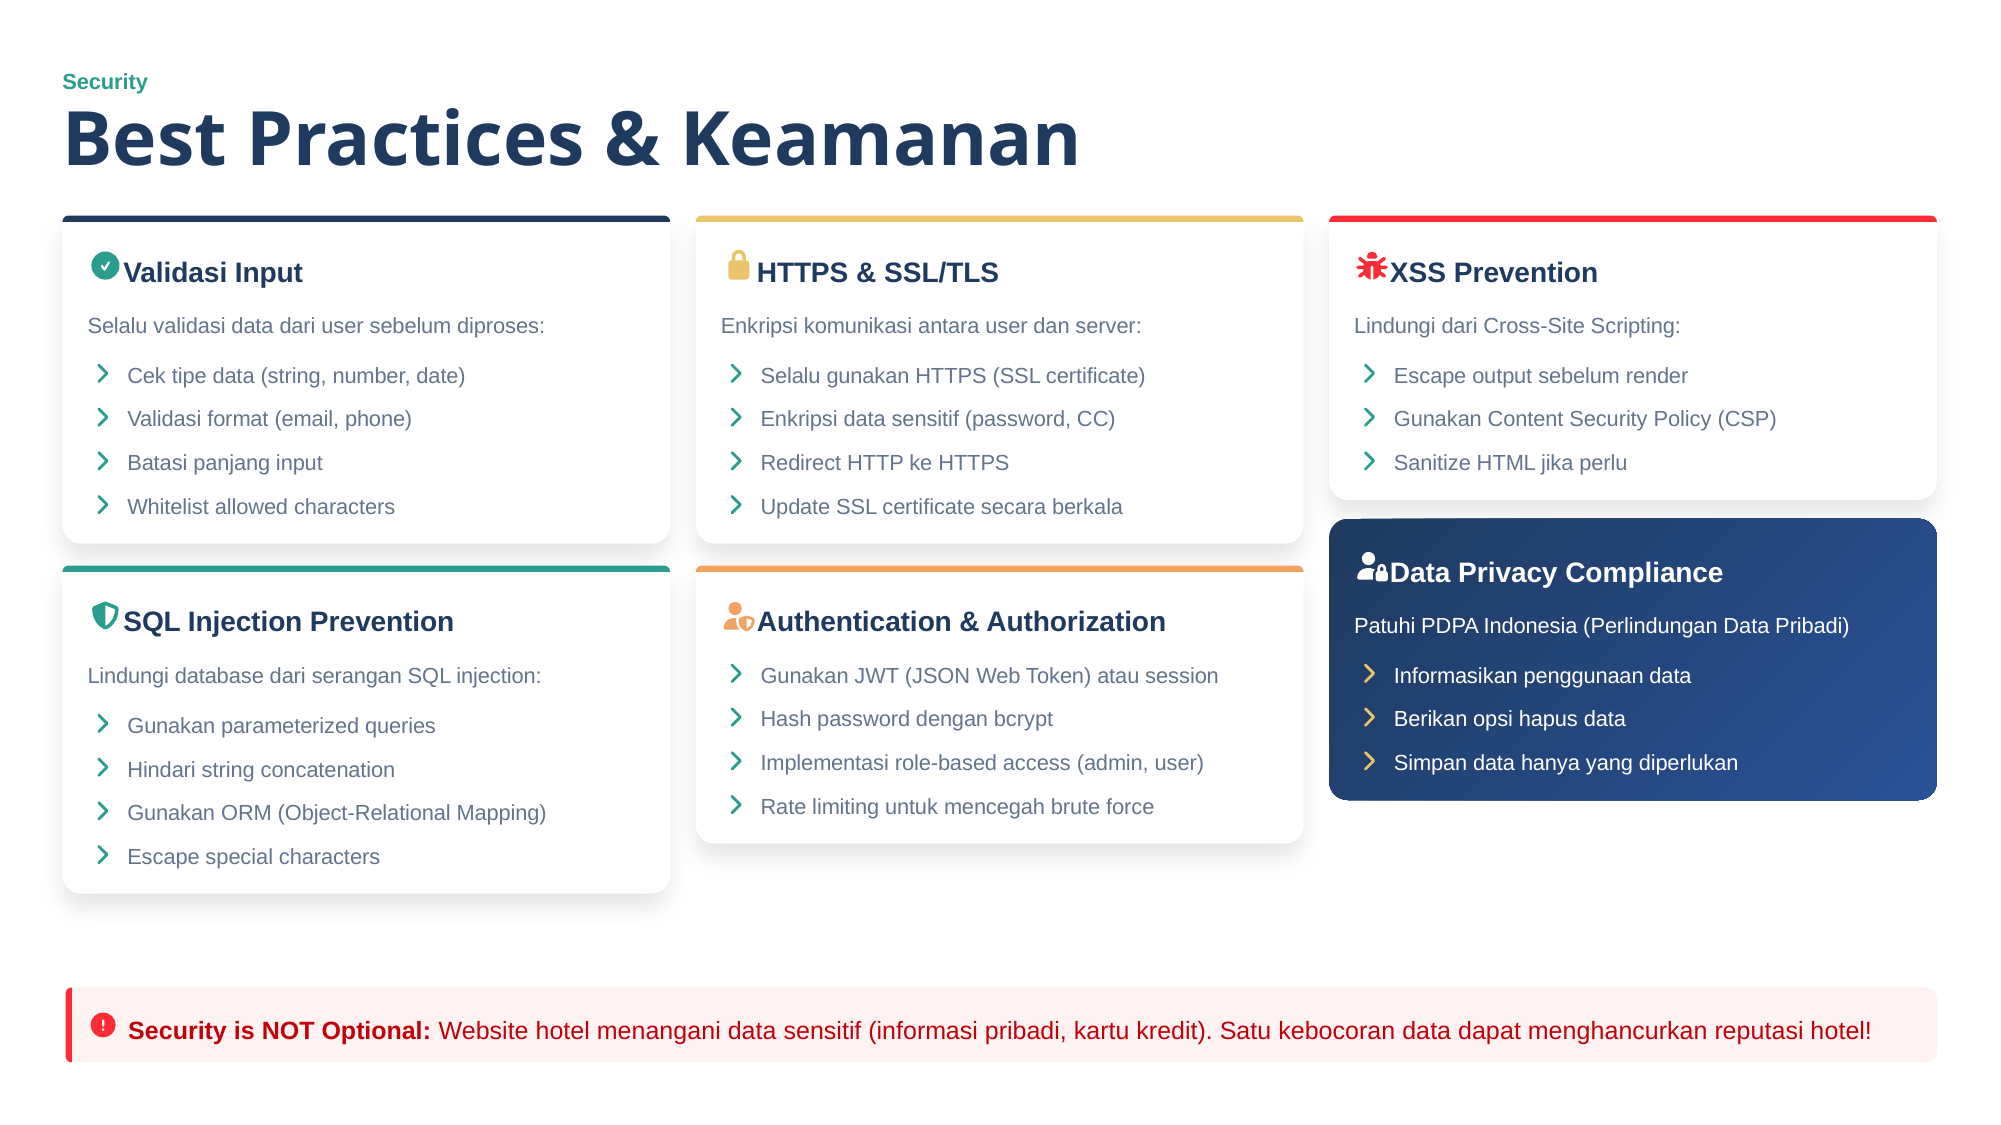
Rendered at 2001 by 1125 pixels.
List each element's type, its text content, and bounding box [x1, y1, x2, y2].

text_box Hindari string concatenation [127, 750, 411, 782]
text_box [695, 215, 1304, 222]
text_box Escape special characters [127, 837, 393, 869]
text_box [731, 407, 742, 427]
text_box Simpan data hanya yang diperlukan [1393, 743, 1754, 775]
text_box [728, 249, 750, 280]
text_box Security [62, 62, 1949, 94]
text_box [97, 495, 108, 514]
text_box SQL Injection Prevention [123, 593, 660, 638]
text_box [1329, 215, 1937, 222]
text_box [1364, 707, 1375, 727]
text_box [695, 222, 1304, 544]
text_box Gunakan ORM (Object-Relational Mapping) [127, 793, 564, 825]
text_box [72, 987, 1938, 1063]
text_box [97, 407, 108, 427]
text_box [97, 714, 108, 733]
text_box [1364, 364, 1375, 383]
text_box [1364, 664, 1375, 683]
text_box [731, 751, 742, 771]
text_box Best Practices & Keamanan [62, 106, 1975, 182]
text_box Informasikan penggunaan data [1393, 656, 1707, 688]
text_box Enkripsi data sensitif (password, CC) [760, 399, 1131, 432]
text_box [695, 565, 1304, 572]
text_box [731, 795, 742, 814]
text_box Validasi format (email, phone) [127, 399, 429, 432]
text_box [1375, 563, 1388, 582]
text_box Escape output sebelum render [1393, 356, 1704, 388]
text_box [728, 601, 742, 616]
text_box [62, 565, 671, 572]
text_box [1357, 568, 1375, 580]
text_box [723, 618, 740, 630]
text_box Cek tipe data (string, number, date) [127, 356, 482, 388]
text_box [695, 572, 1304, 844]
text_box Rate limiting untuk mencegah brute force [760, 787, 1170, 819]
text_box [1364, 407, 1375, 427]
text_box [62, 215, 671, 222]
text_box [1361, 551, 1376, 566]
text_box [62, 572, 671, 894]
text_box [97, 757, 108, 777]
text_box Enkripsi komunikasi antara user dan server: [720, 306, 1290, 338]
text_box [731, 495, 742, 514]
text_box Lindungi database dari serangan SQL injection: [87, 656, 657, 688]
text_box Patuhi PDPA Indonesia (Perlindungan Data Pribadi) [1354, 606, 1923, 638]
text_box [91, 251, 120, 280]
text_box [1329, 222, 1937, 500]
text_box [1329, 518, 1937, 801]
text_box Implementasi role-based access (admin, user) [760, 743, 1221, 775]
text_box [731, 364, 742, 383]
text_box Gunakan Content Security Policy (CSP) [1393, 399, 1791, 432]
text_box Gunakan JWT (JSON Web Token) atau session [760, 656, 1238, 688]
text_box [97, 364, 108, 383]
text_box Data Privacy Compliance [1390, 543, 1926, 588]
text_box Sanitize HTML jika perlu [1393, 443, 1643, 475]
text_box Security is NOT Optional: Website hotel menangani data sensitif (informasi pribadi, kartu kredit). Satu kebocoran data dapat menghancurkan reputasi hotel! [128, 1006, 1932, 1044]
text_box Authentication & Authorization [756, 593, 1293, 638]
text_box [731, 664, 742, 683]
text_box [92, 601, 119, 630]
text_box [1366, 251, 1378, 259]
text_box Berikan opsi hapus data [1393, 699, 1640, 732]
text_box XSS Prevention [1390, 243, 1926, 288]
text_box [65, 987, 72, 1063]
text_box [97, 451, 108, 471]
text_box Redirect HTTP ke HTTPS [760, 443, 1024, 475]
text_box HTTPS & SSL/TLS [756, 243, 1293, 288]
text_box Gunakan parameterized queries [127, 706, 451, 738]
text_box Whitelist allowed characters [127, 487, 411, 519]
text_box Update SSL certificate secara berkala [760, 487, 1139, 519]
text_box [731, 707, 742, 727]
text_box Selalu gunakan HTTPS (SSL certificate) [760, 356, 1163, 388]
text_box [1364, 451, 1375, 471]
text_box [731, 451, 742, 471]
text_box Lindungi dari Cross-Site Scripting: [1354, 306, 1923, 338]
text_box Batasi panjang input [127, 443, 337, 475]
text_box Selalu validasi data dari user sebelum diproses: [87, 306, 657, 338]
text_box [90, 1012, 116, 1038]
text_box [1364, 751, 1375, 771]
text_box [62, 222, 671, 544]
text_box [1356, 257, 1388, 280]
text_box Hash password dengan bcrypt [760, 699, 1067, 732]
text_box Validasi Input [123, 243, 660, 288]
text_box [97, 845, 108, 864]
text_box [738, 615, 755, 632]
text_box [97, 801, 108, 821]
